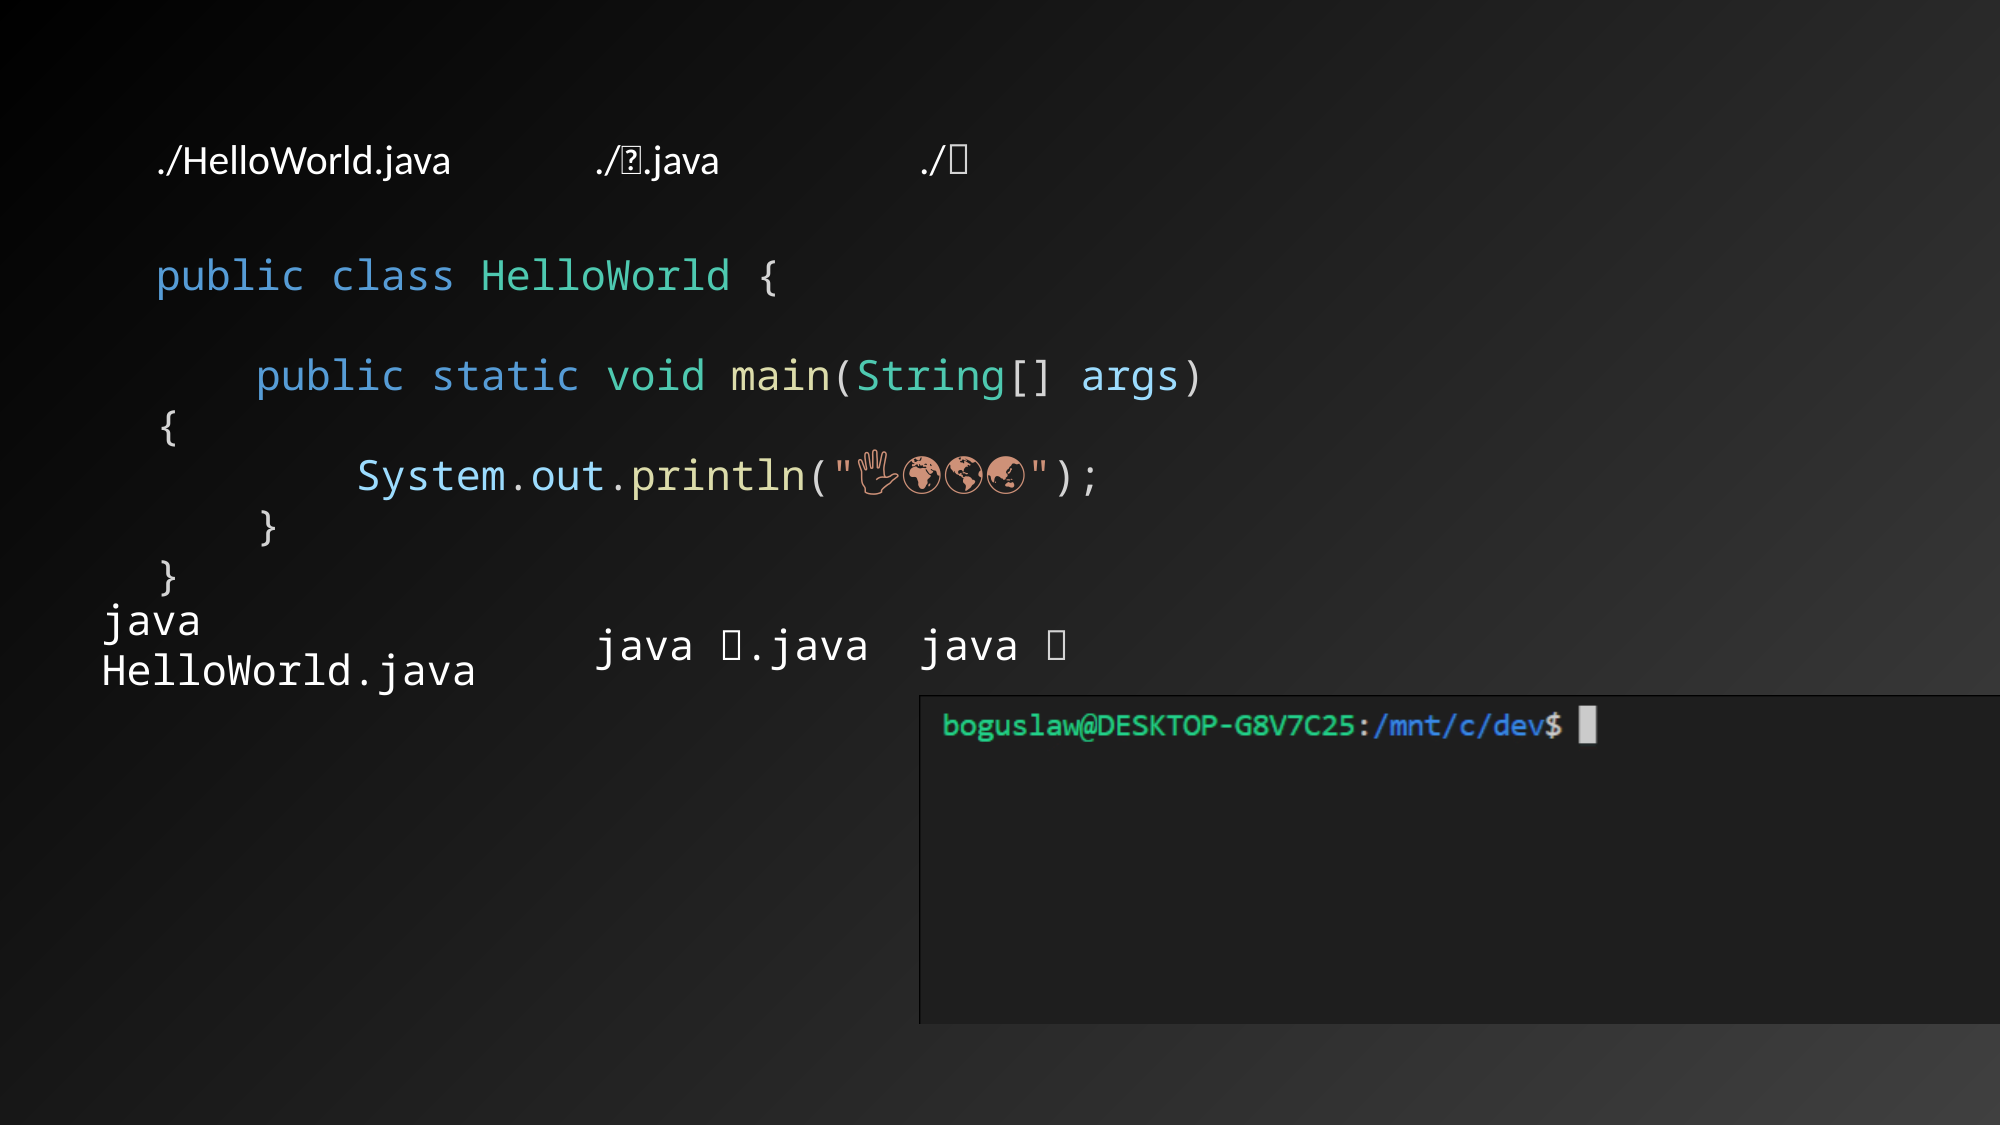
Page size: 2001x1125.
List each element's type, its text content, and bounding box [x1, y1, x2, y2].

picture [919, 695, 2000, 1024]
text_box public class HelloWorld { public static void main(String[] args) { System.out.println("🖐🌍🌎🌏"); } } [155, 241, 1230, 607]
text_box ./🥟.java [594, 125, 919, 191]
text_box java HelloWorld.java [101, 586, 562, 702]
text_box java 🥟.java [594, 611, 919, 677]
text_box ./🤯 [919, 125, 1352, 191]
text_box java 🤯 [919, 611, 1325, 677]
text_box ./HelloWorld.java [155, 125, 589, 191]
